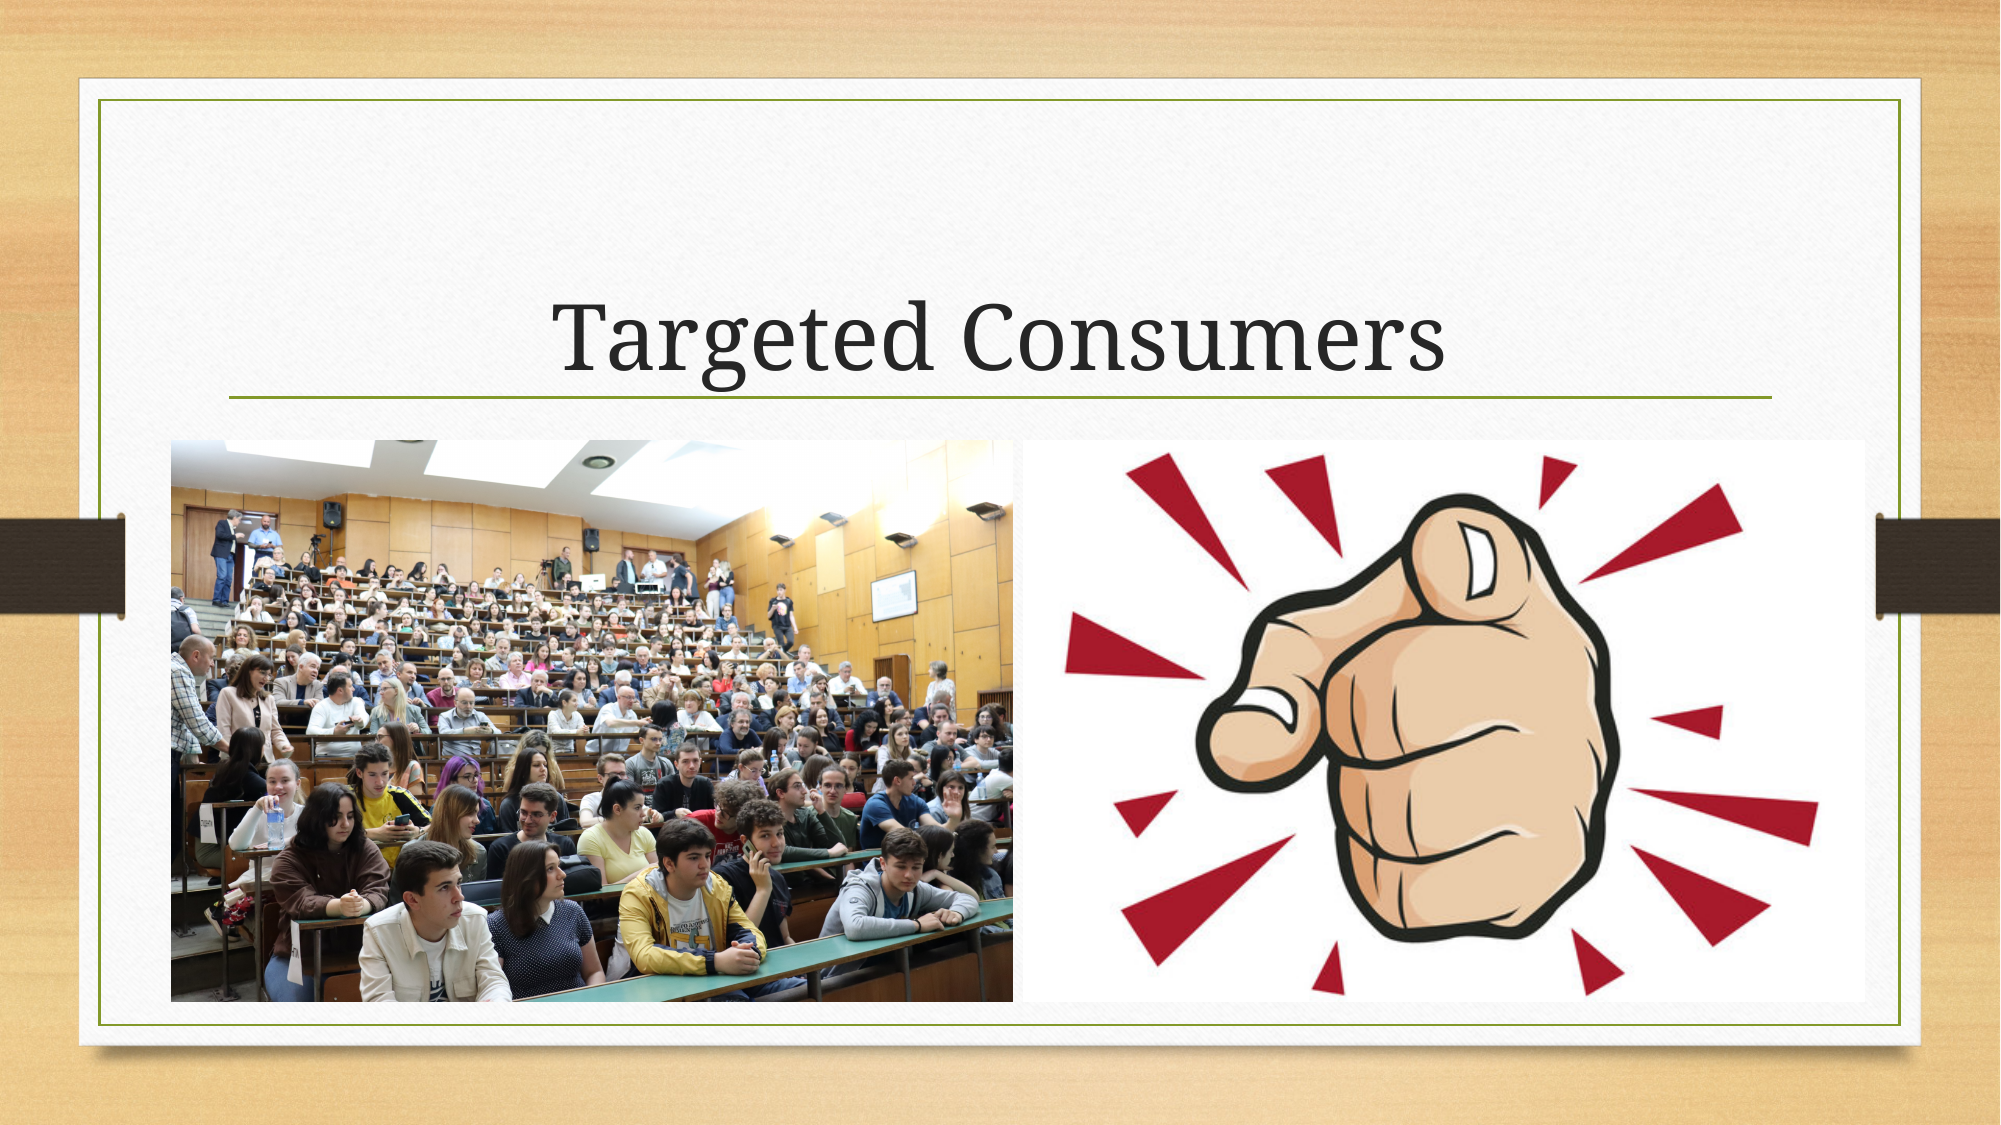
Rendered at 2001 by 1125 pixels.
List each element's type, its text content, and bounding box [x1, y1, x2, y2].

picture [0, 0, 2001, 1125]
title Targeted Consumers [212, 226, 1788, 441]
